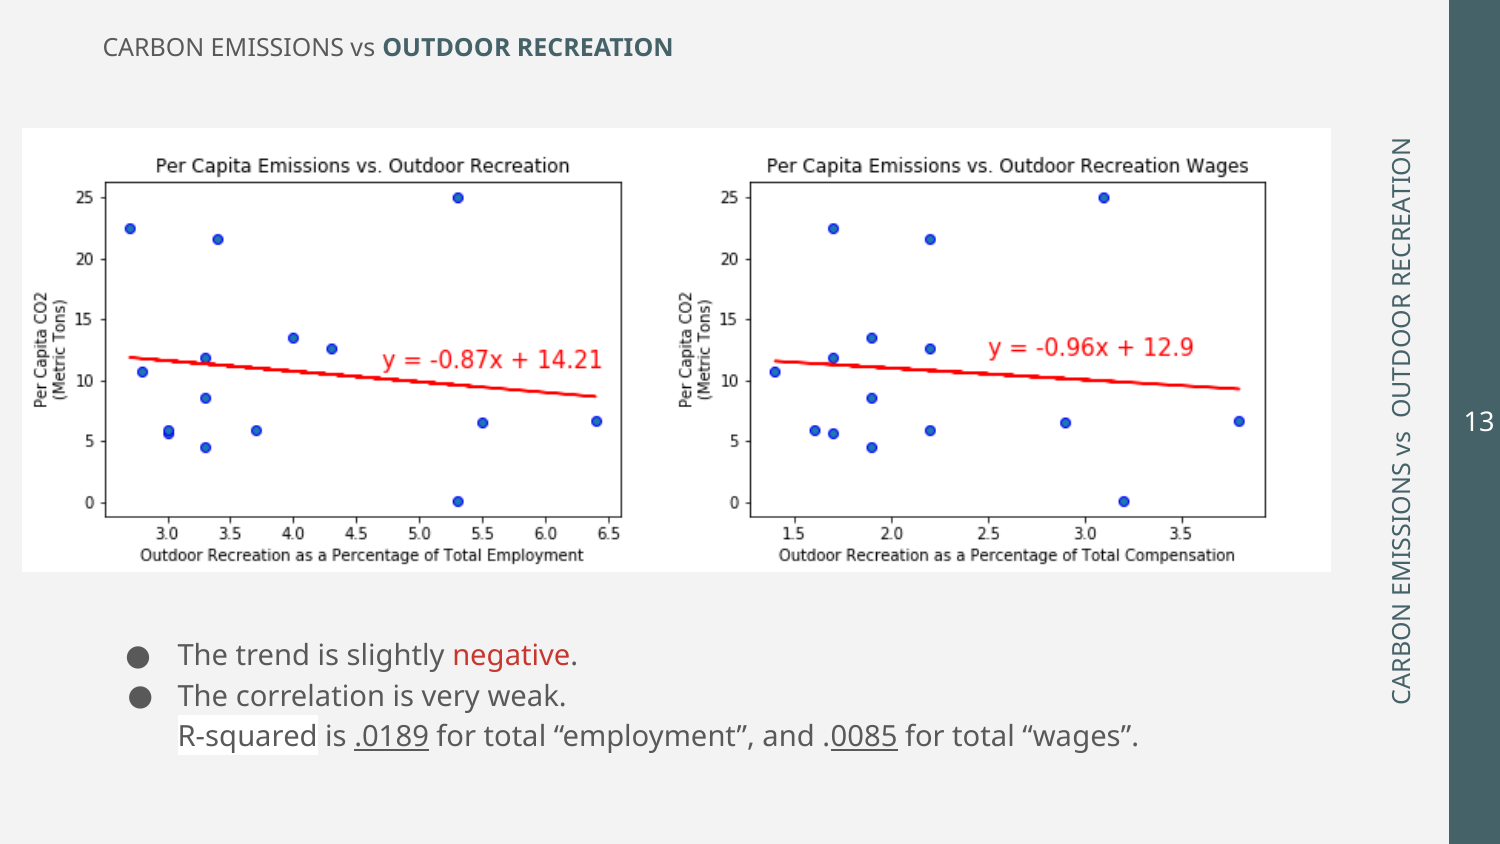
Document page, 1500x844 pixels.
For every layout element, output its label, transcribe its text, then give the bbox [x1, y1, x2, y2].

title CARBON EMISSIONS vs OUTDOOR RECREATION [1335, 0, 1430, 844]
picture [22, 128, 1332, 572]
title CARBON EMISSIONS vs OUTDOOR RECREATION [87, 16, 1266, 111]
subtitle The trend is slightly negative. The correlation is very weak. R-squared is .0189 for total “employment”, and .0085 for total “wages”. [87, 589, 1286, 768]
slide_number ‹#› [1434, 389, 1500, 455]
